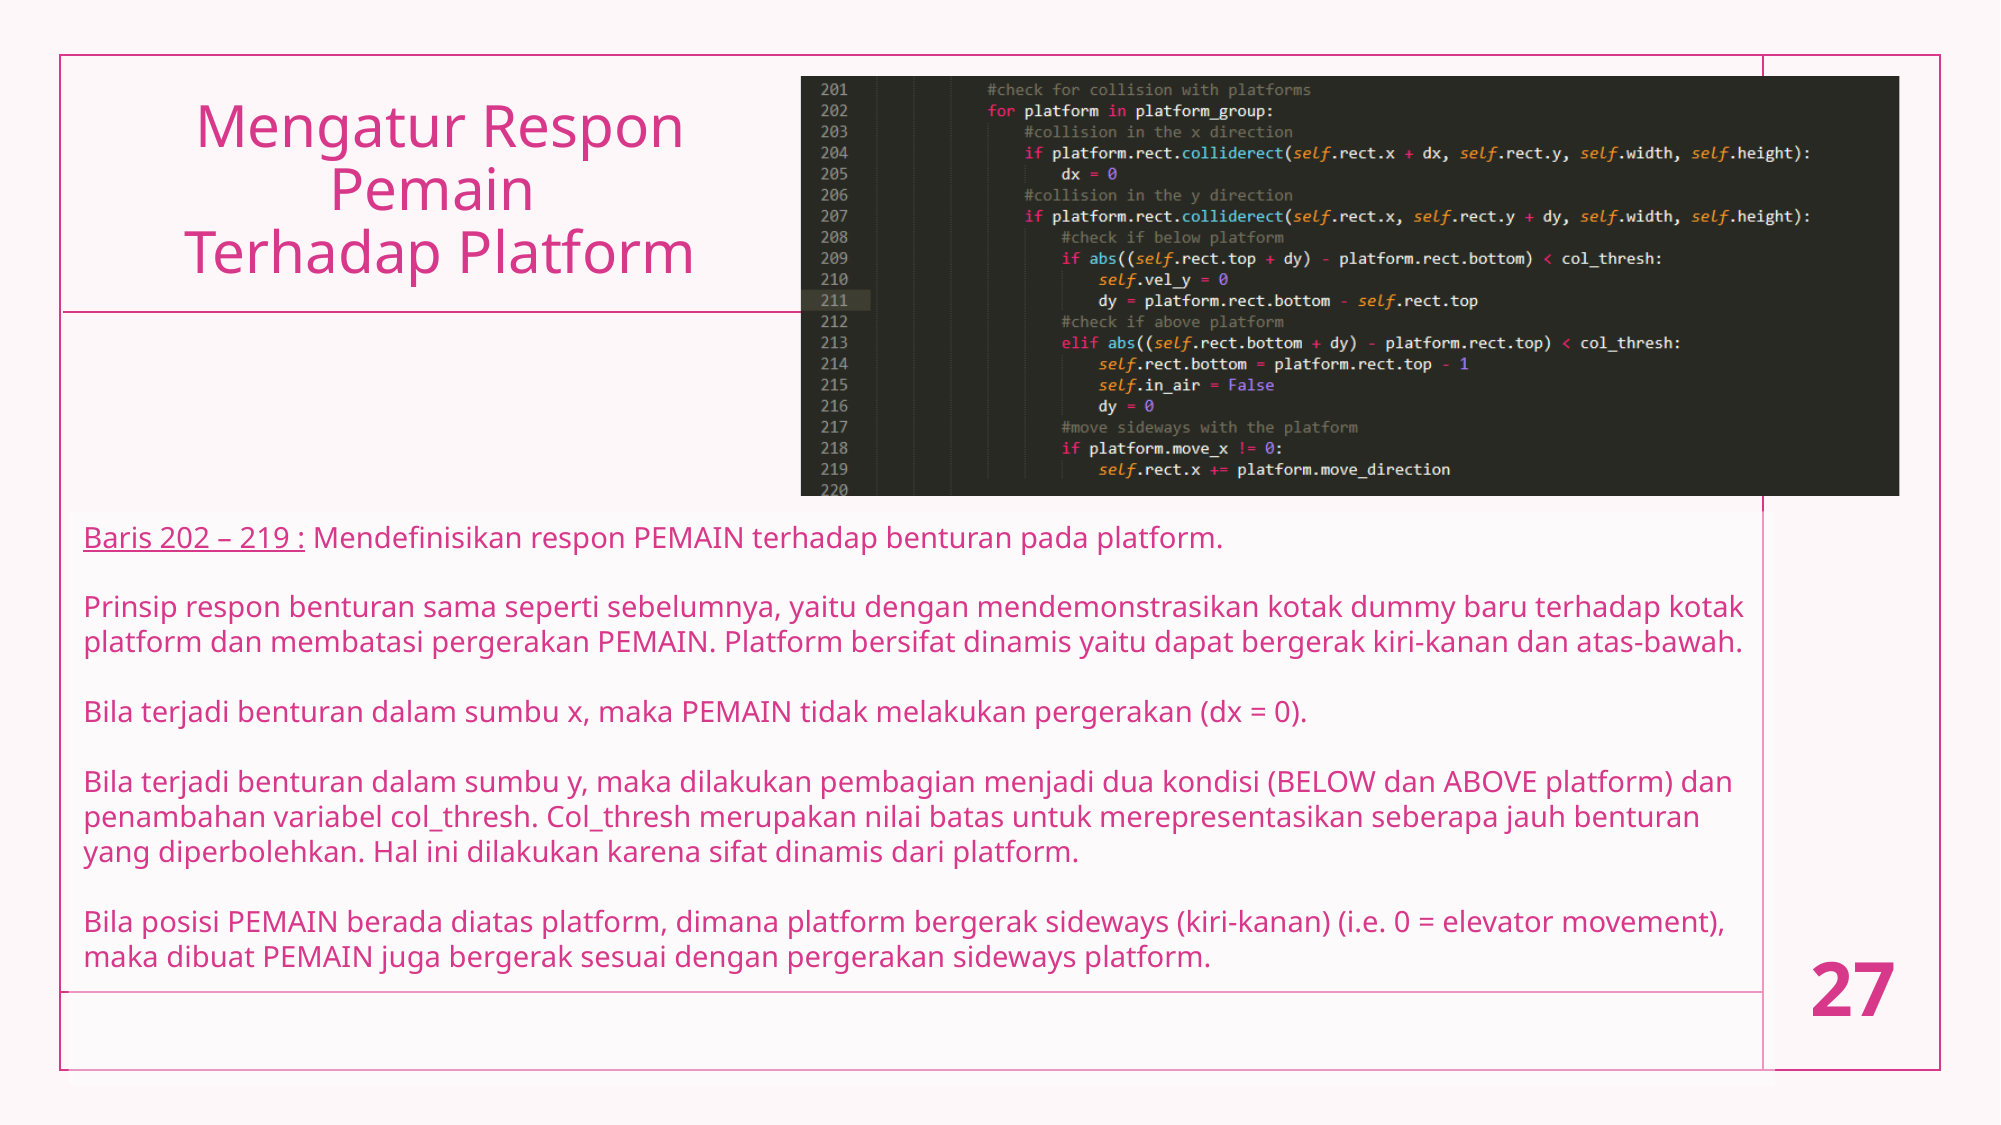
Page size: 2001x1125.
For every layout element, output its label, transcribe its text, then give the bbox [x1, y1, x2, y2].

picture [800, 76, 1900, 496]
title Mengatur Respon Pemain Terhadap Platform [137, 89, 744, 294]
text_box Baris 202 – 219 : Mendefinisikan respon PEMAIN terhadap benturan pada platform. Prinsip respon benturan sama seperti sebelumnya, yaitu dengan mendemonstrasikan kotak dummy baru terhadap kotak platform dan membatasi pergerakan PEMAIN. Platform bersifat dinamis yaitu dapat bergerak kiri-kanan dan atas-bawah. Bila terjadi benturan dalam sumbu x, maka PEMAIN tidak melakukan pergerakan (dx = 0). Bila terjadi benturan dalam sumbu y, maka dilakukan pembagian menjadi dua kondisi (BELOW dan ABOVE platform) dan penambahan variabel col_thresh. Col_thresh merupakan nilai batas untuk merepresentasikan seberapa jauh benturan yang diperbolehkan. Hal ini dilakukan karena sifat dinamis dari platform. Bila posisi PEMAIN berada diatas platform, dimana platform bergerak sideways (kiri-kanan) (i.e. 0 = elevator movement), maka dibuat PEMAIN juga bergerak sesuai dengan pergerakan sideways platform. [68, 511, 1776, 1086]
slide_number 27 [1776, 930, 1932, 1055]
